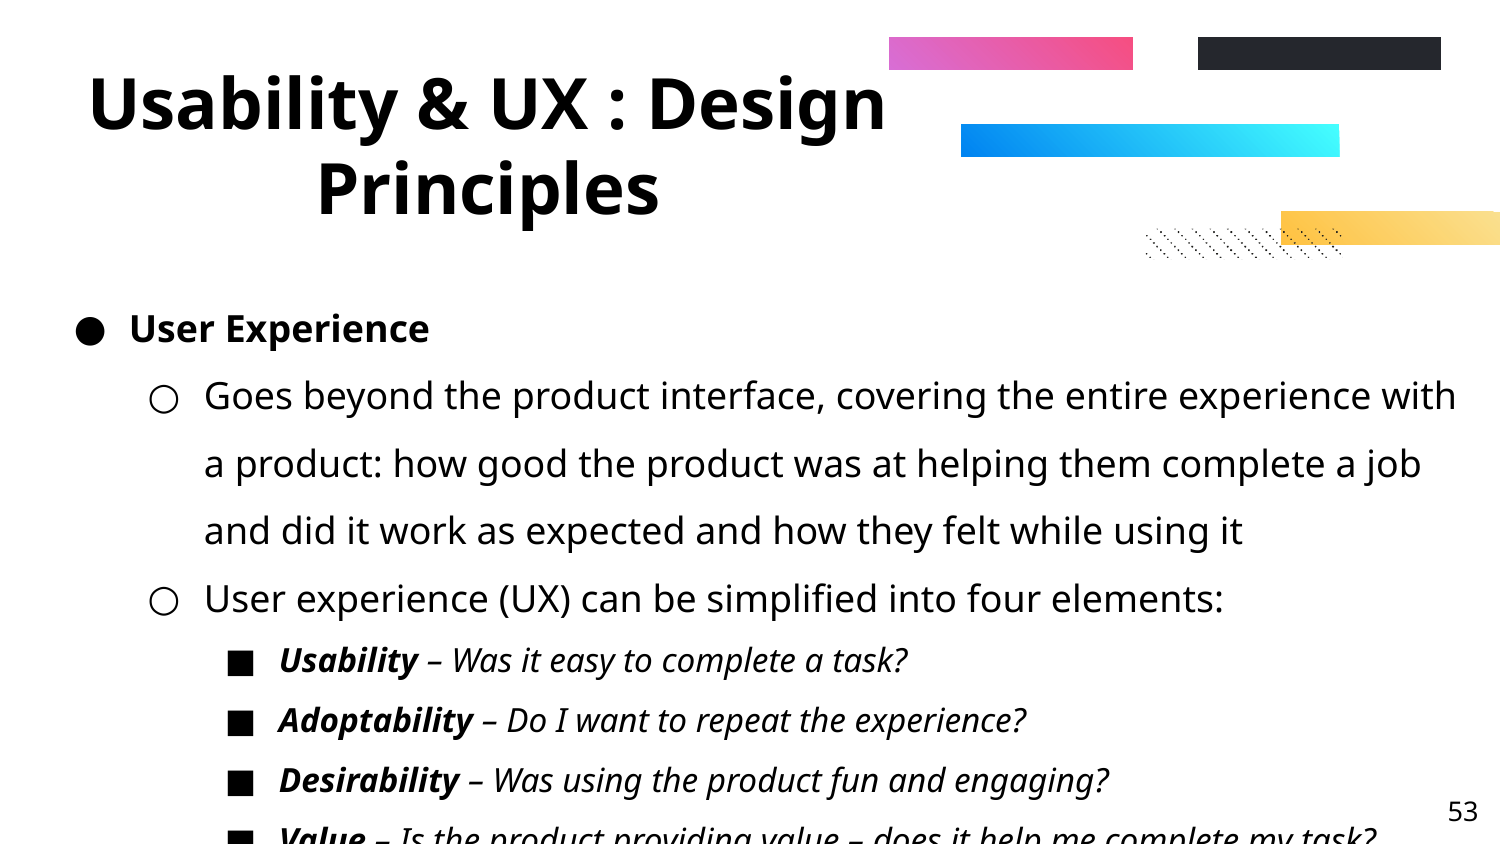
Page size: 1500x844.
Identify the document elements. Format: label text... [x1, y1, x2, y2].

subtitle User Experience Goes beyond the product interface, covering the entire experience with a product: how good the product was at helping them complete a job and did it work as expected and how they felt while using it User experience (UX) can be simplified into four elements: Usability – Was it easy to complete a task? Adoptability – Do I want to repeat the experience? Desirability – Was using the product fun and engaging? Value – Is the product providing value – does it help me complete my task? [38, 267, 1475, 844]
title Usability & UX : Design Principles [17, 37, 959, 251]
picture [1144, 228, 1343, 260]
slide_number ‹#› [1403, 779, 1494, 844]
